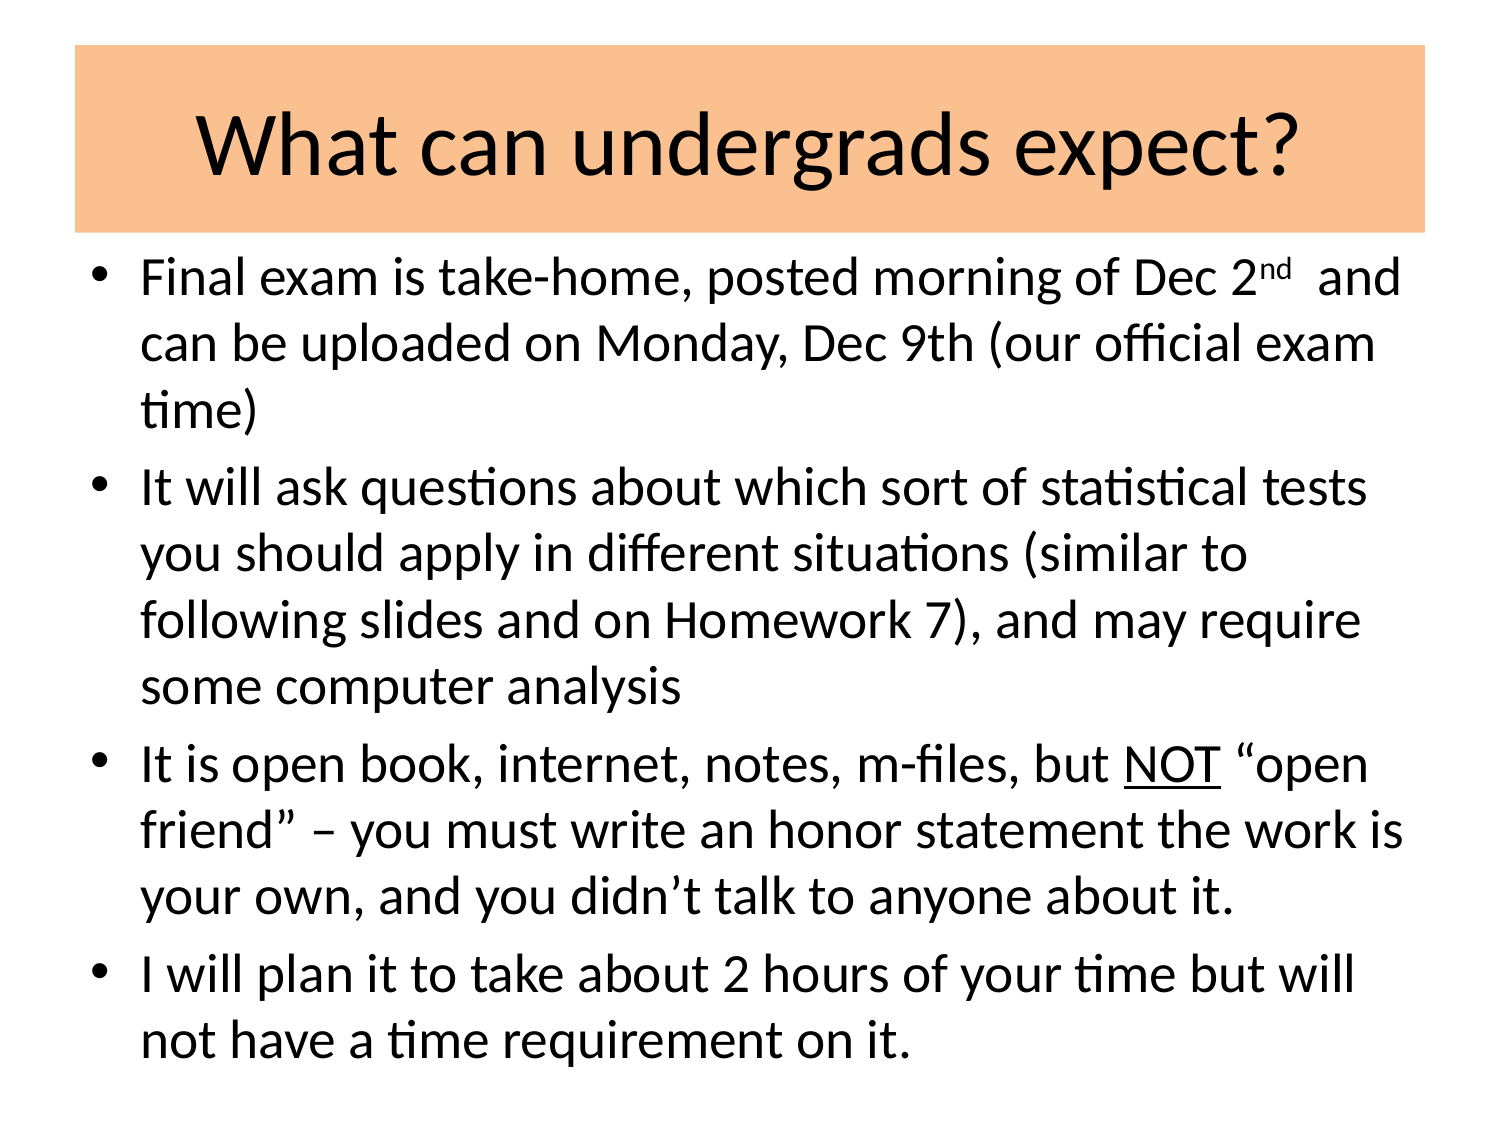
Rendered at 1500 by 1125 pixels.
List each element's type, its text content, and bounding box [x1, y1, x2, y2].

title What can undergrads expect? [75, 45, 1425, 232]
list Final exam is take-home, posted morning of Dec 2nd and can be uploaded on Monday, Dec 9th (our official exam time) It will ask questions about which sort of statistical tests you should apply in different situations (similar to following slides and on Homework 7), and may require some computer analysis It is open book, internet, notes, m-files, but NOT “open friend” – you must write an honor statement the work is your own, and you didn’t talk to anyone about it. I will plan it to take about 2 hours of your time but will not have a time requirement on it. [75, 232, 1425, 1081]
